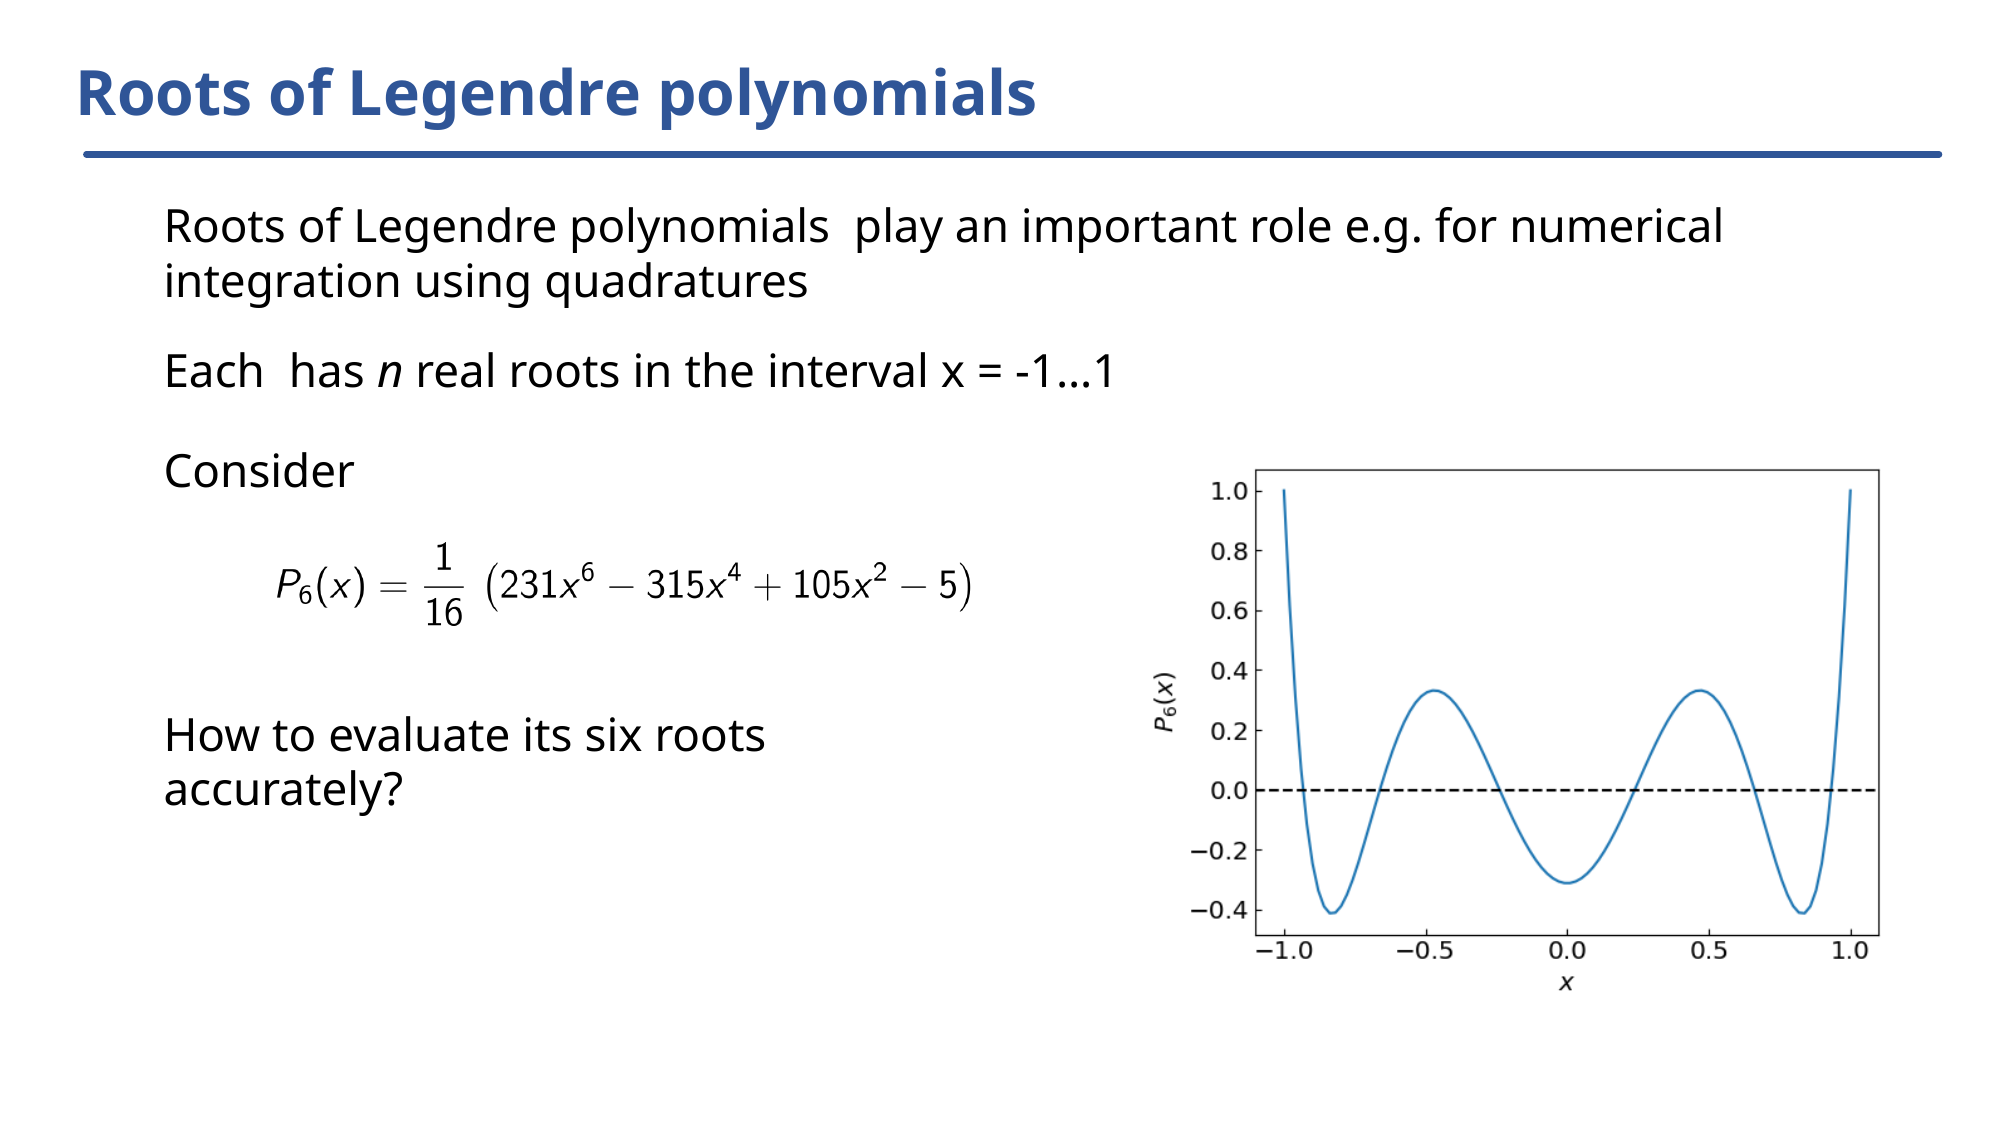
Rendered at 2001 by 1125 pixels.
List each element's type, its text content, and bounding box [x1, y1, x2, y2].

text_box Consider [148, 434, 1752, 504]
title Roots of Legendre polynomials [60, 0, 1940, 192]
picture [1141, 457, 1891, 1008]
picture [272, 542, 971, 626]
text_box How to evaluate its six roots accurately? [148, 697, 1000, 823]
